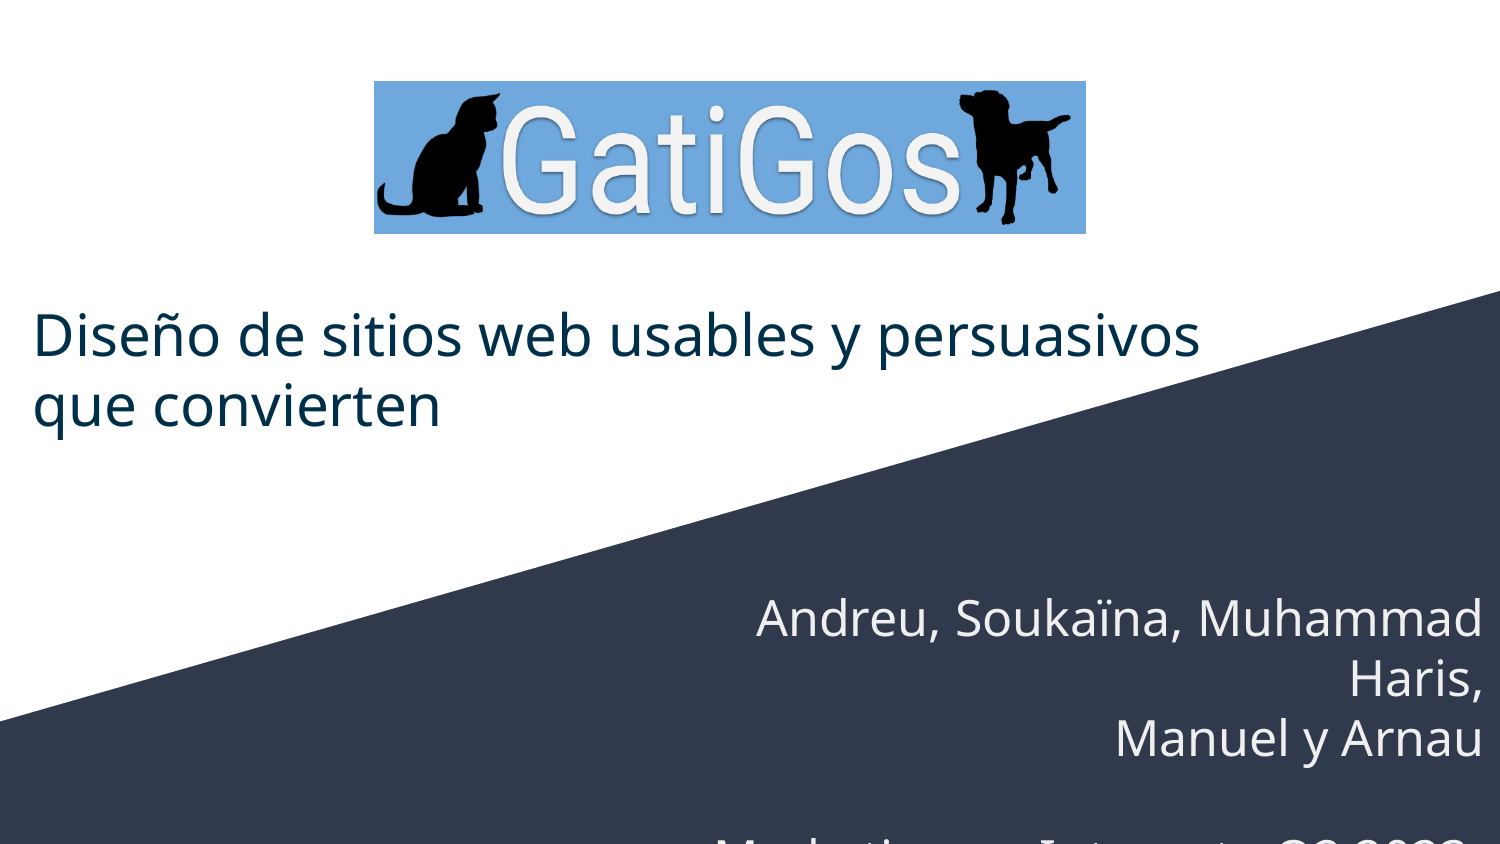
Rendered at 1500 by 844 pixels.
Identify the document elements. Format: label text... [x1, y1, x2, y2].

picture [374, 80, 1087, 234]
title Diseño de sitios web usables y persuasivos que convierten [17, 283, 1294, 494]
text_box Andreu, Soukaïna, Muhammad Haris, Manuel y Arnau Marketing en Internet - Q2 2023-2024 [660, 571, 1500, 844]
